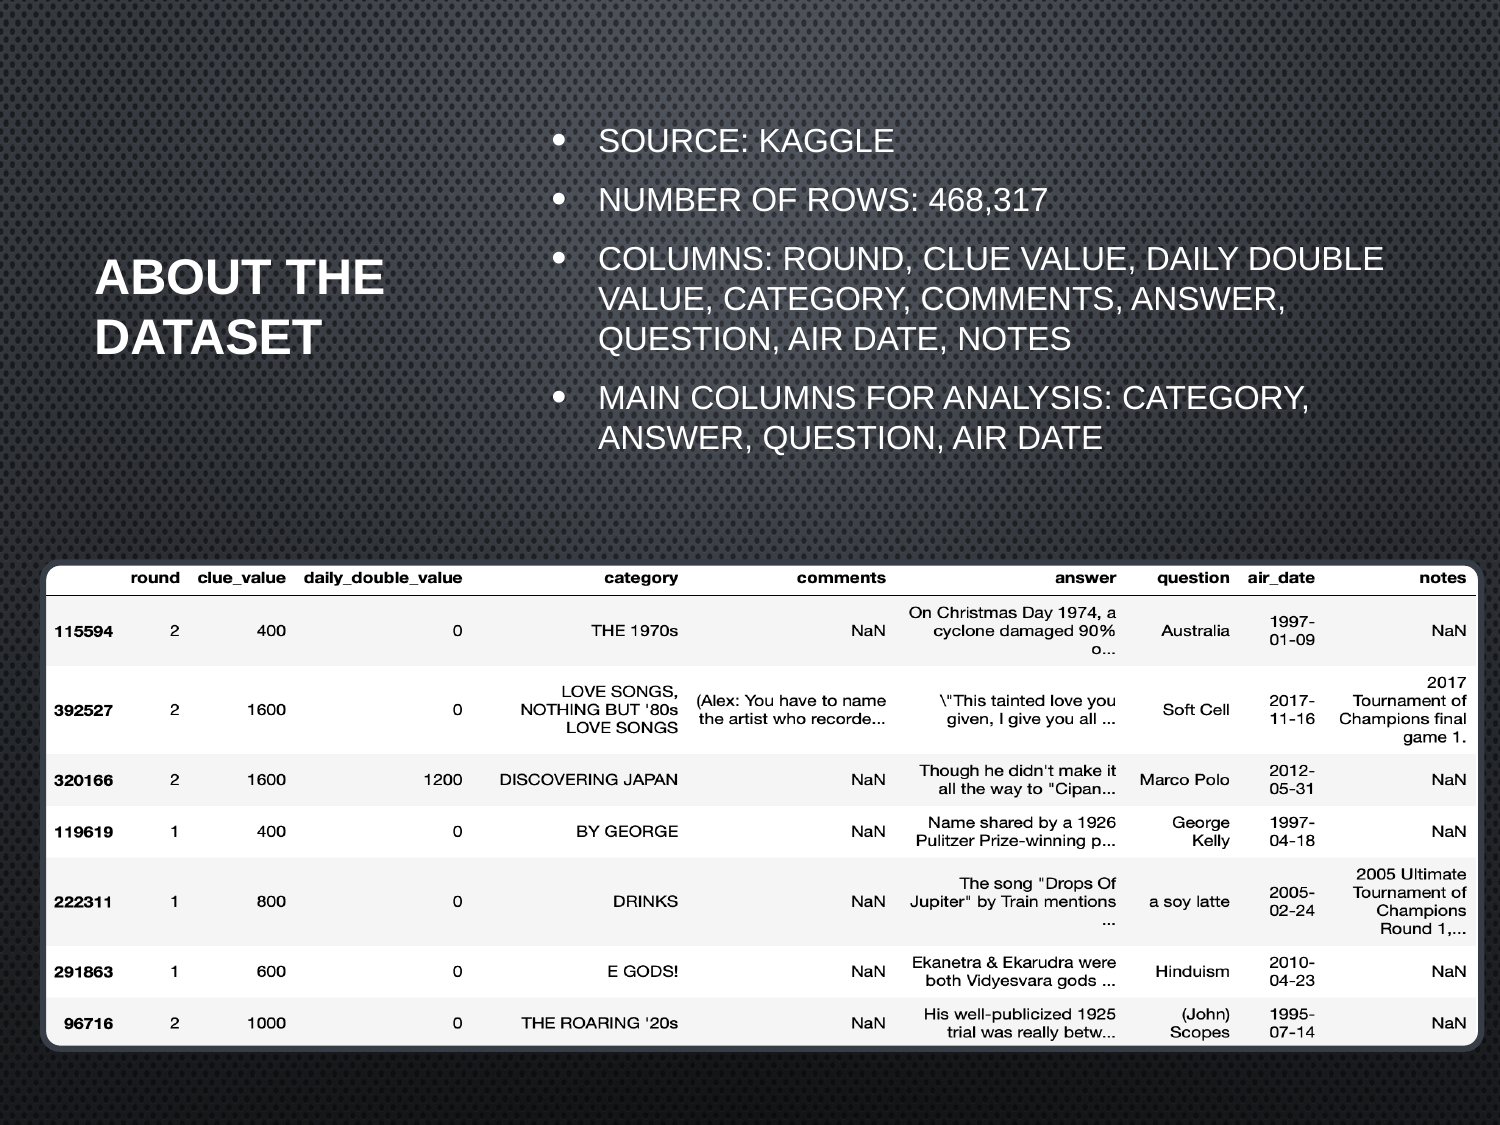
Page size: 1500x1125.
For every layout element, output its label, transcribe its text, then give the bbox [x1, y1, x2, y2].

list Source: Kaggle Number of Rows: 468,317 Columns: round, clue value, daily double value, category, comments, answer, question, air date, notes Main Columns for Analysis: category, answer, question, air date [536, 76, 1454, 499]
title About the Dataset [79, 109, 494, 499]
picture [42, 562, 1482, 1050]
